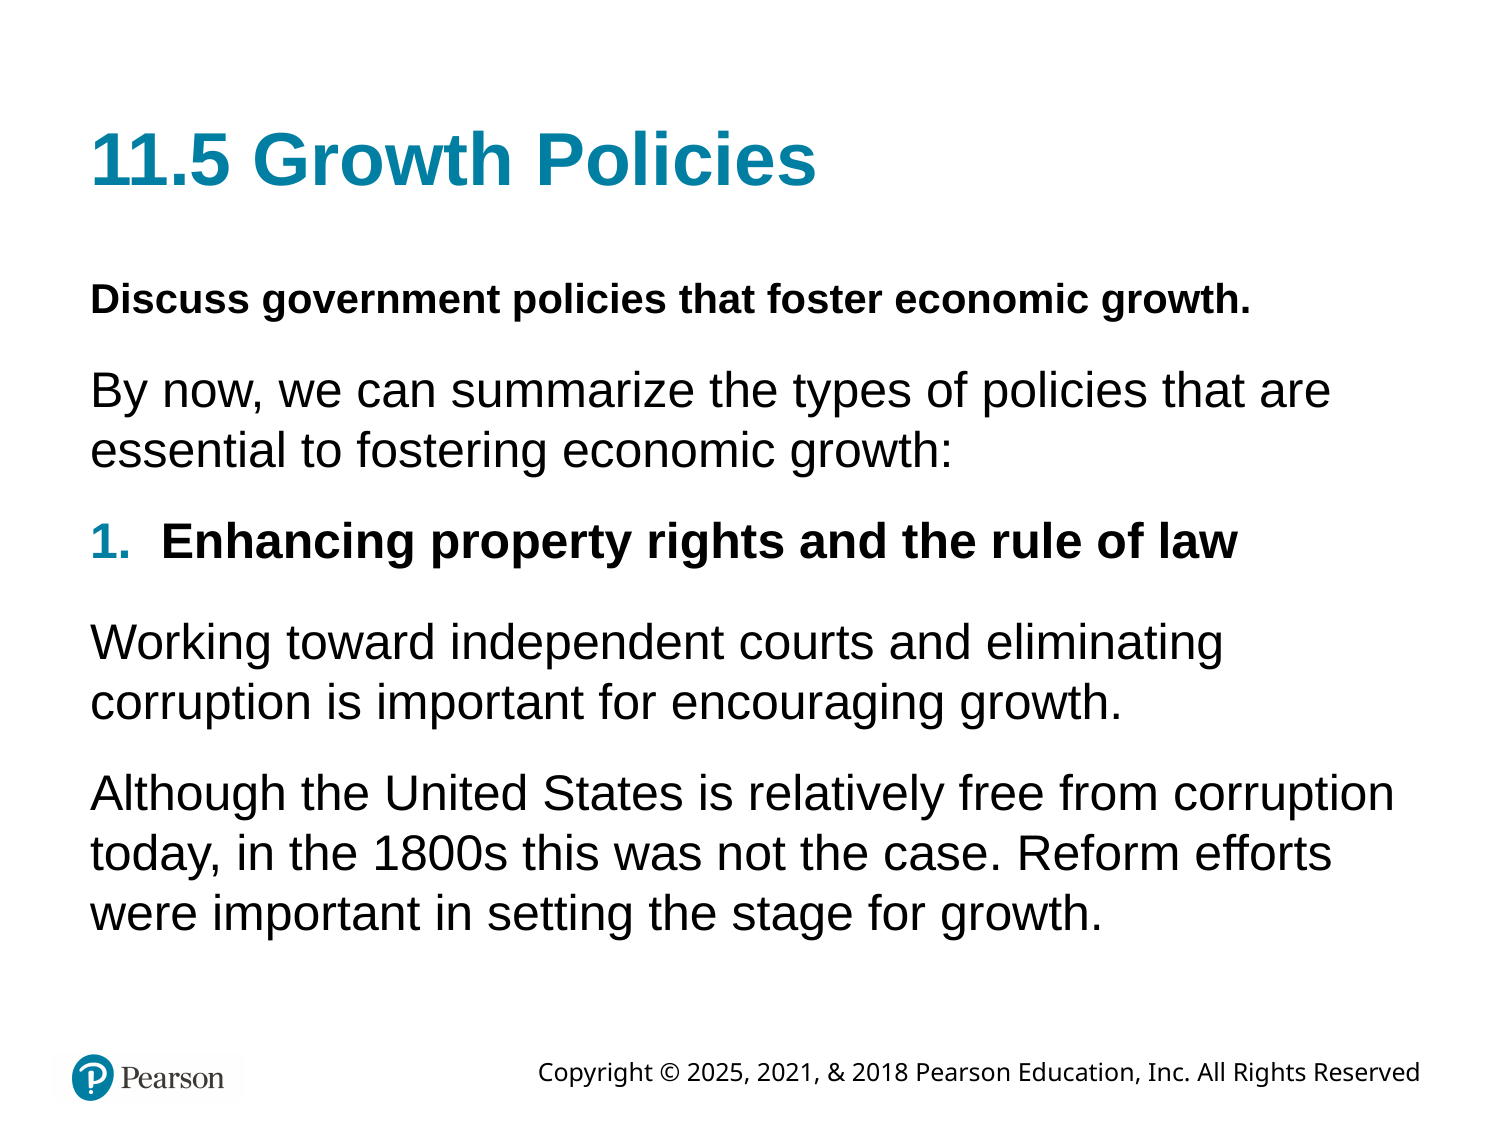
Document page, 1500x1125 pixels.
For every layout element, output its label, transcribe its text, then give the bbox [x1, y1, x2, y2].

title 11.5 Growth Policies [75, 35, 1425, 216]
list Discuss government policies that foster economic growth. [75, 256, 1289, 329]
list Working toward independent courts and eliminating corruption is important for encouraging growth. Although the United States is relatively free from corruption today, in the 1800s this was not the case. Reform efforts were important in setting the stage for growth. [75, 594, 1426, 976]
list By now, we can summarize the types of policies that are essential to fostering economic growth: Enhancing property rights and the rule of law [75, 342, 1426, 581]
picture [51, 1053, 245, 1102]
